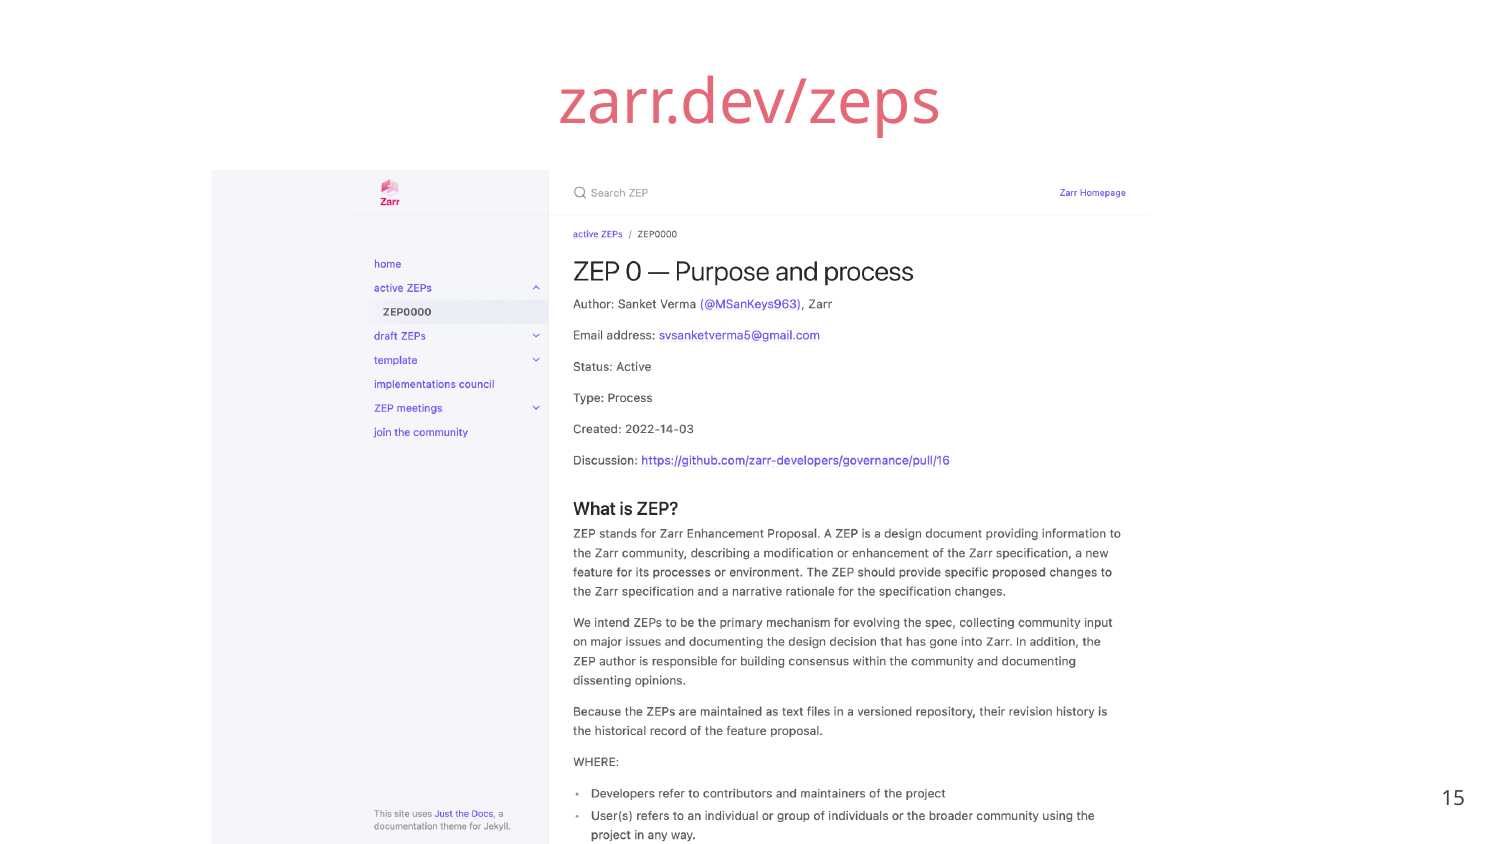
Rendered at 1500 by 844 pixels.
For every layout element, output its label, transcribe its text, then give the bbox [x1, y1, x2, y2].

title zarr.dev/zeps [51, 36, 1449, 157]
slide_number ‹#› [1389, 764, 1480, 830]
picture [210, 170, 1289, 844]
